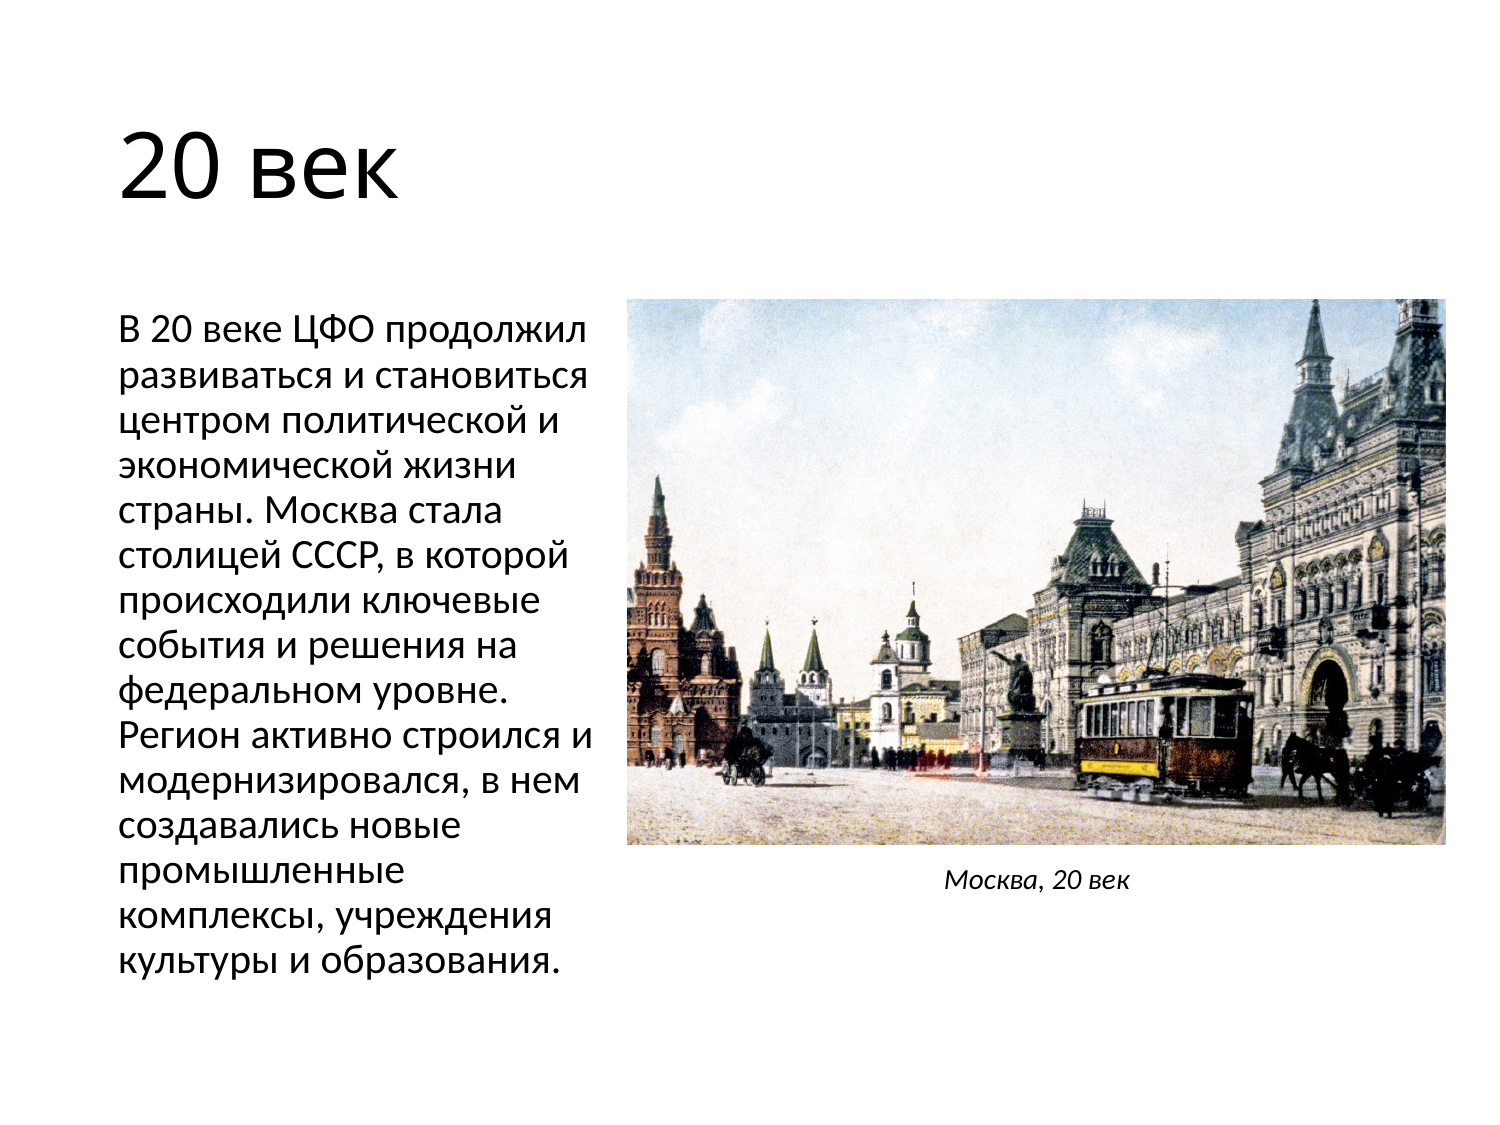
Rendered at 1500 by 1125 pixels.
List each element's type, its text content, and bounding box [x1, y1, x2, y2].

list В 20 веке ЦФО продолжил развиваться и становиться центром политической и экономической жизни страны. Москва стала столицей СССР, в которой происходили ключевые события и решения на федеральном уровне. Регион активно строился и модернизировался, в нем создавались новые промышленные комплексы, учреждения культуры и образования. [103, 299, 628, 1014]
picture [627, 299, 1446, 845]
text_box Москва, 20 век [858, 852, 1215, 903]
title 20 век [103, 59, 1397, 278]
